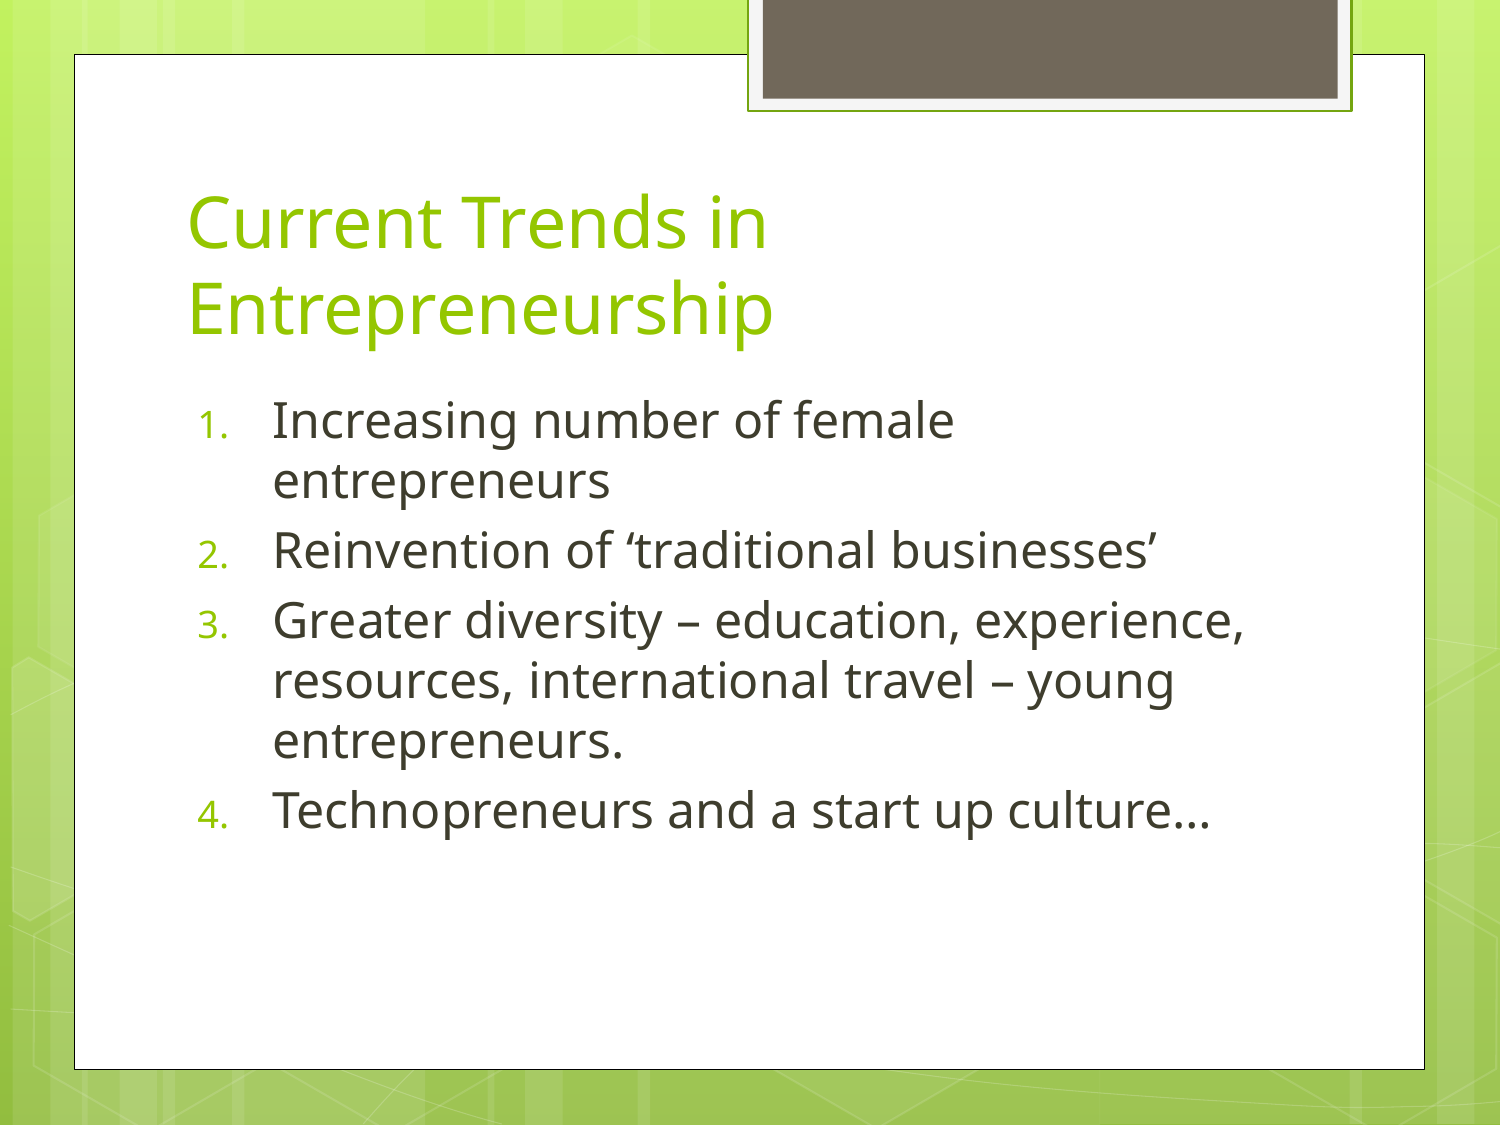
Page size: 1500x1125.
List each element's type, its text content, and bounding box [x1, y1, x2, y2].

title Current Trends in Entrepreneurship [171, 168, 1324, 356]
list Increasing number of female entrepreneurs Reinvention of ‘traditional businesses’ Greater diversity – education, experience, resources, international travel – young entrepreneurs. Technopreneurs and a start up culture… [171, 381, 1283, 957]
